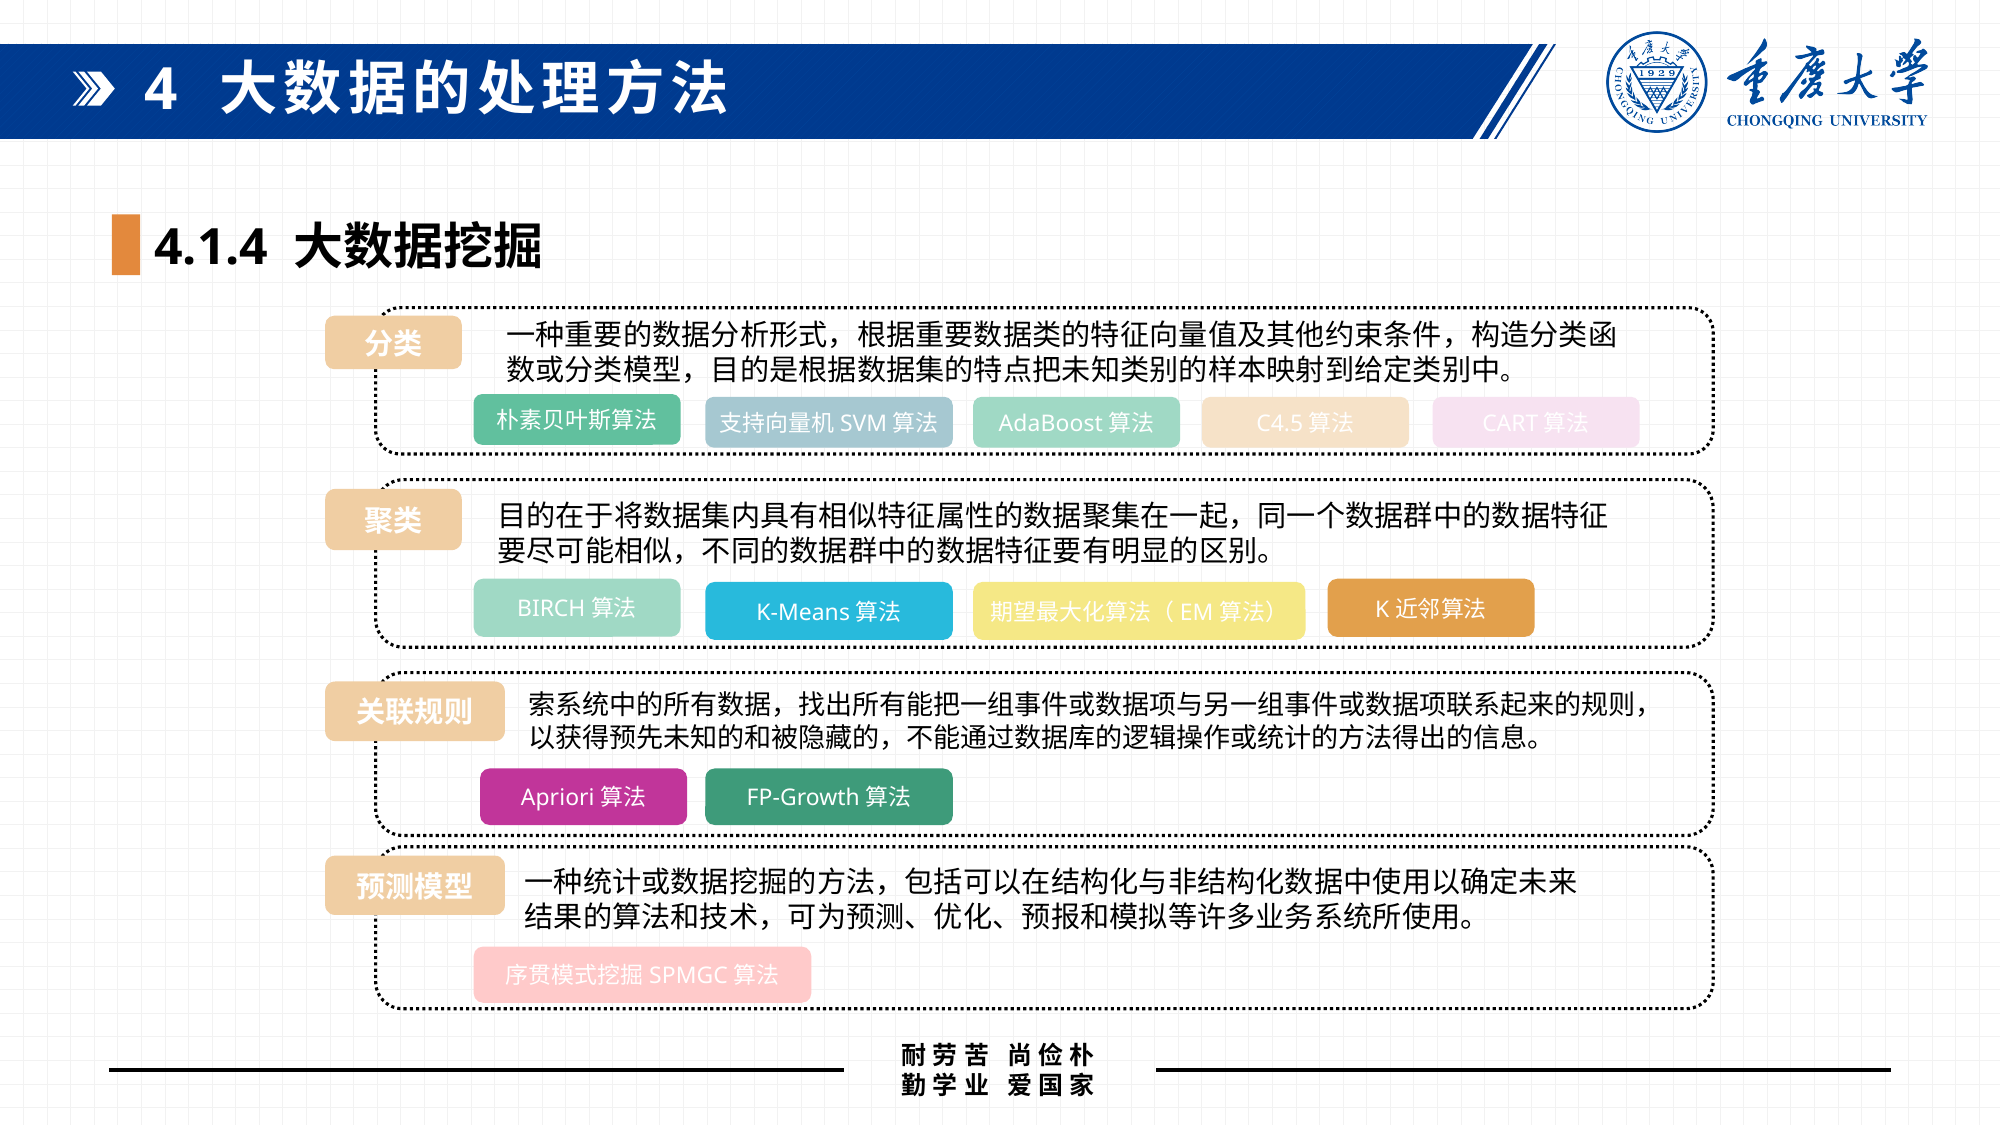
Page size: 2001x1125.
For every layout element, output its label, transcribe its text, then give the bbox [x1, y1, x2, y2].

list 4.1.4 大数据挖掘 [139, 213, 1891, 275]
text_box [325, 846, 1714, 1009]
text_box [325, 672, 1714, 836]
list 4 大数据的处理方法 [108, 51, 1356, 136]
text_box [325, 307, 1714, 454]
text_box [325, 479, 1714, 648]
picture [1606, 31, 1928, 133]
